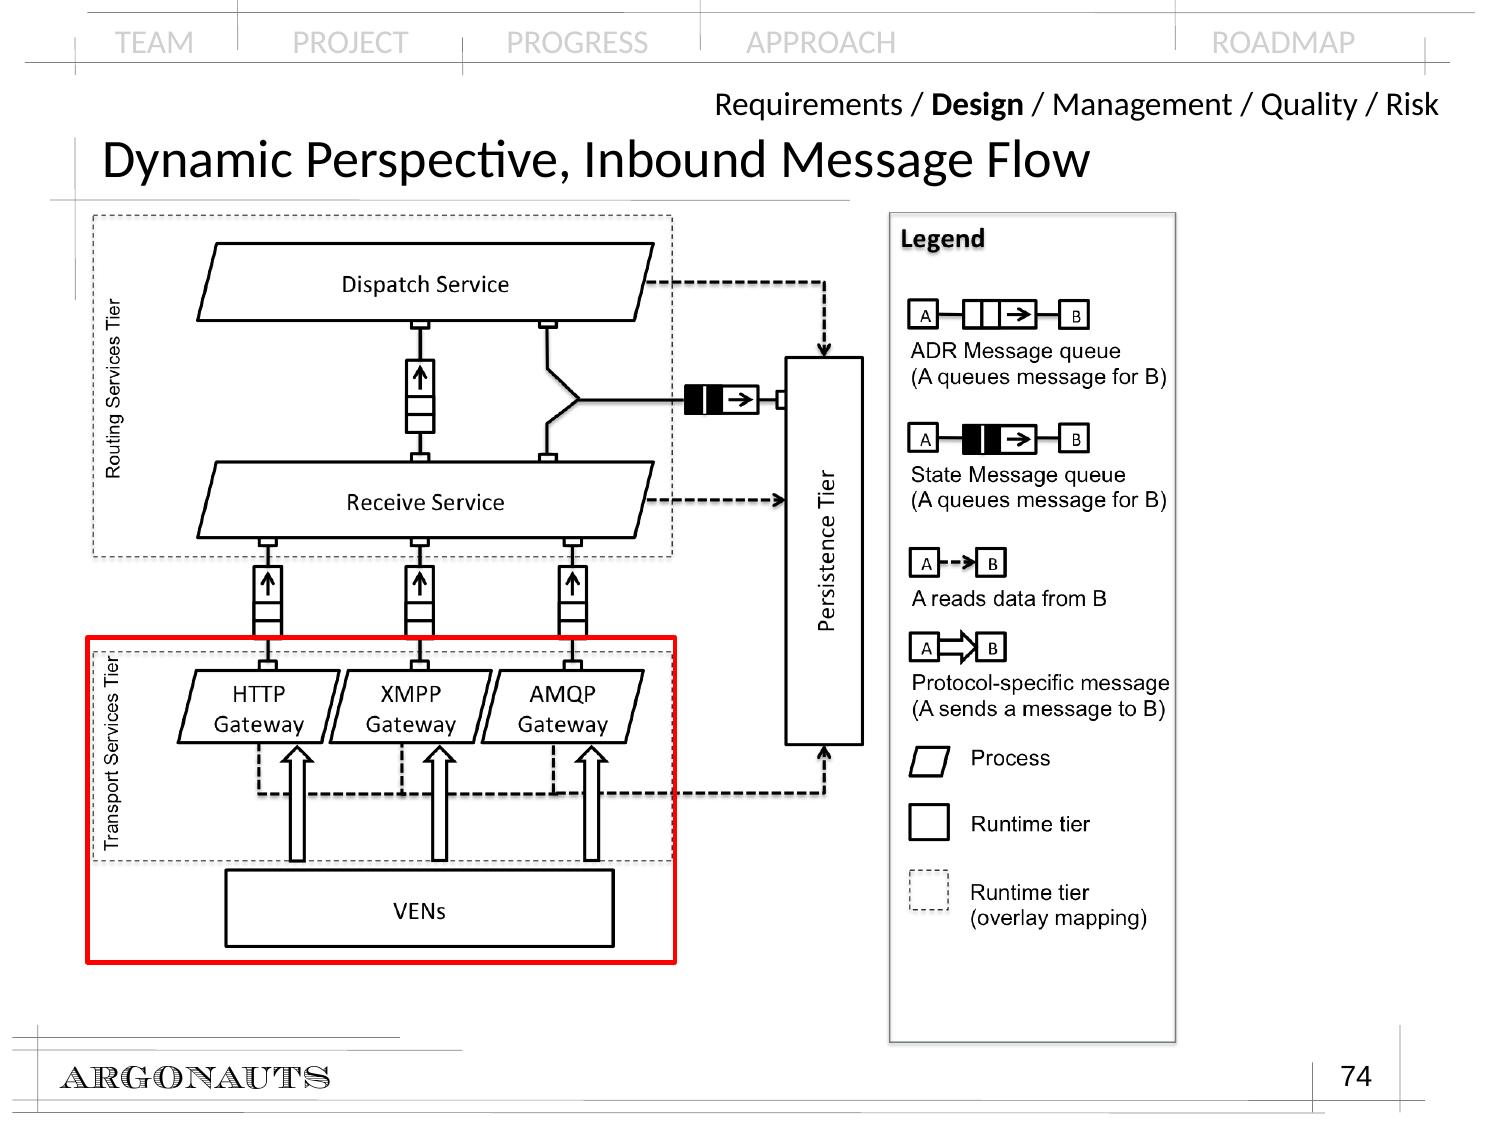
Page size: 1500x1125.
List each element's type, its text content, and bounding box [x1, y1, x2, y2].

text_box Requirements / Design / Management / Quality / Risk [699, 74, 1463, 130]
picture [50, 1055, 350, 1099]
title Dynamic Perspective, Inbound Message Flow [87, 112, 1413, 200]
slide_number 74 [1074, 1050, 1388, 1125]
picture [87, 209, 1181, 1051]
